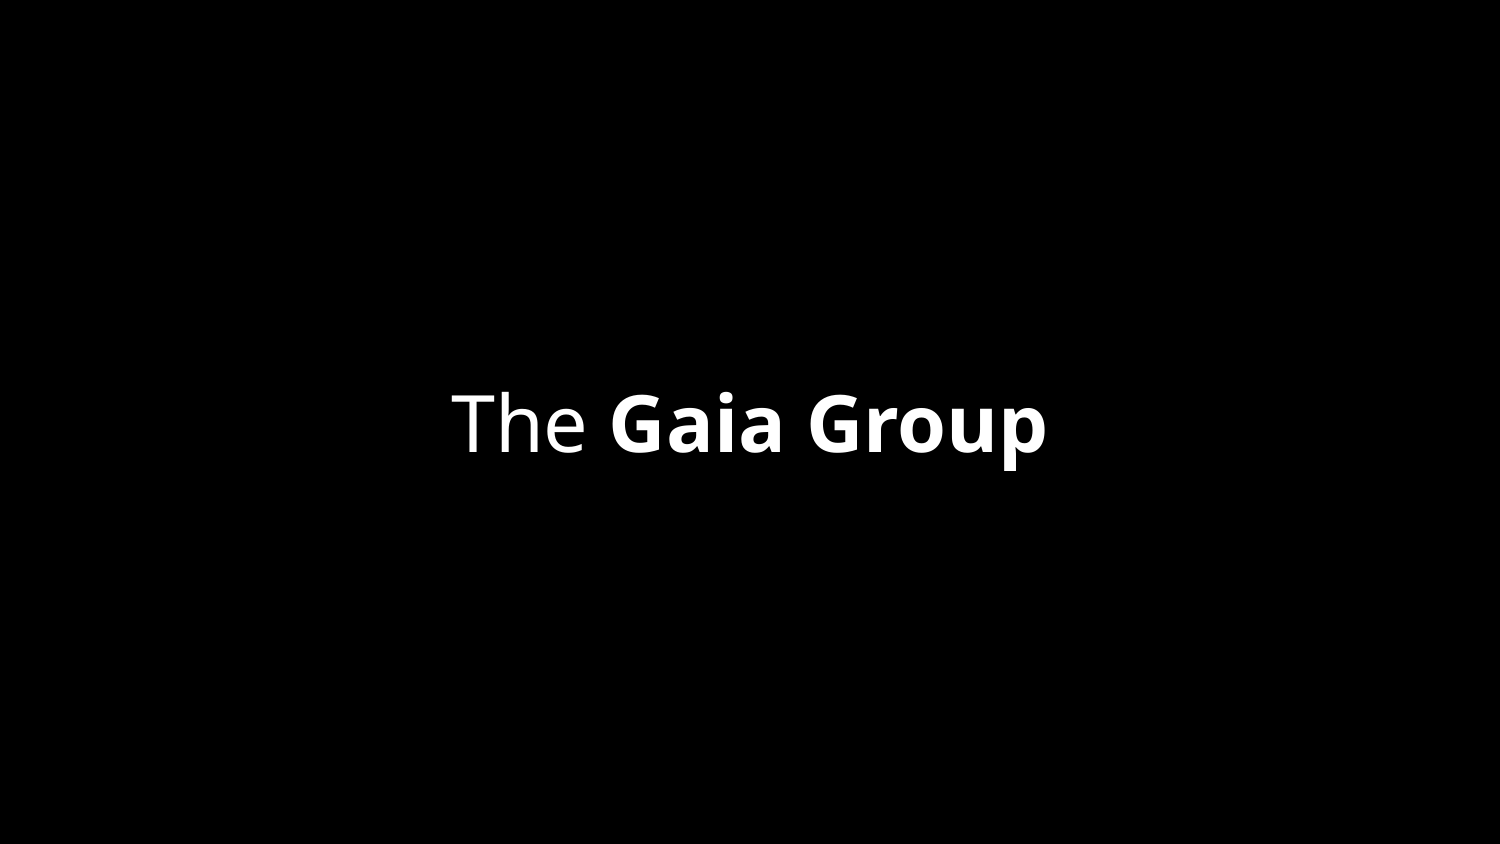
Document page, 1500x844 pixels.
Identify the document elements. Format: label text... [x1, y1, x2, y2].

title The Gaia Group [51, 352, 1449, 491]
